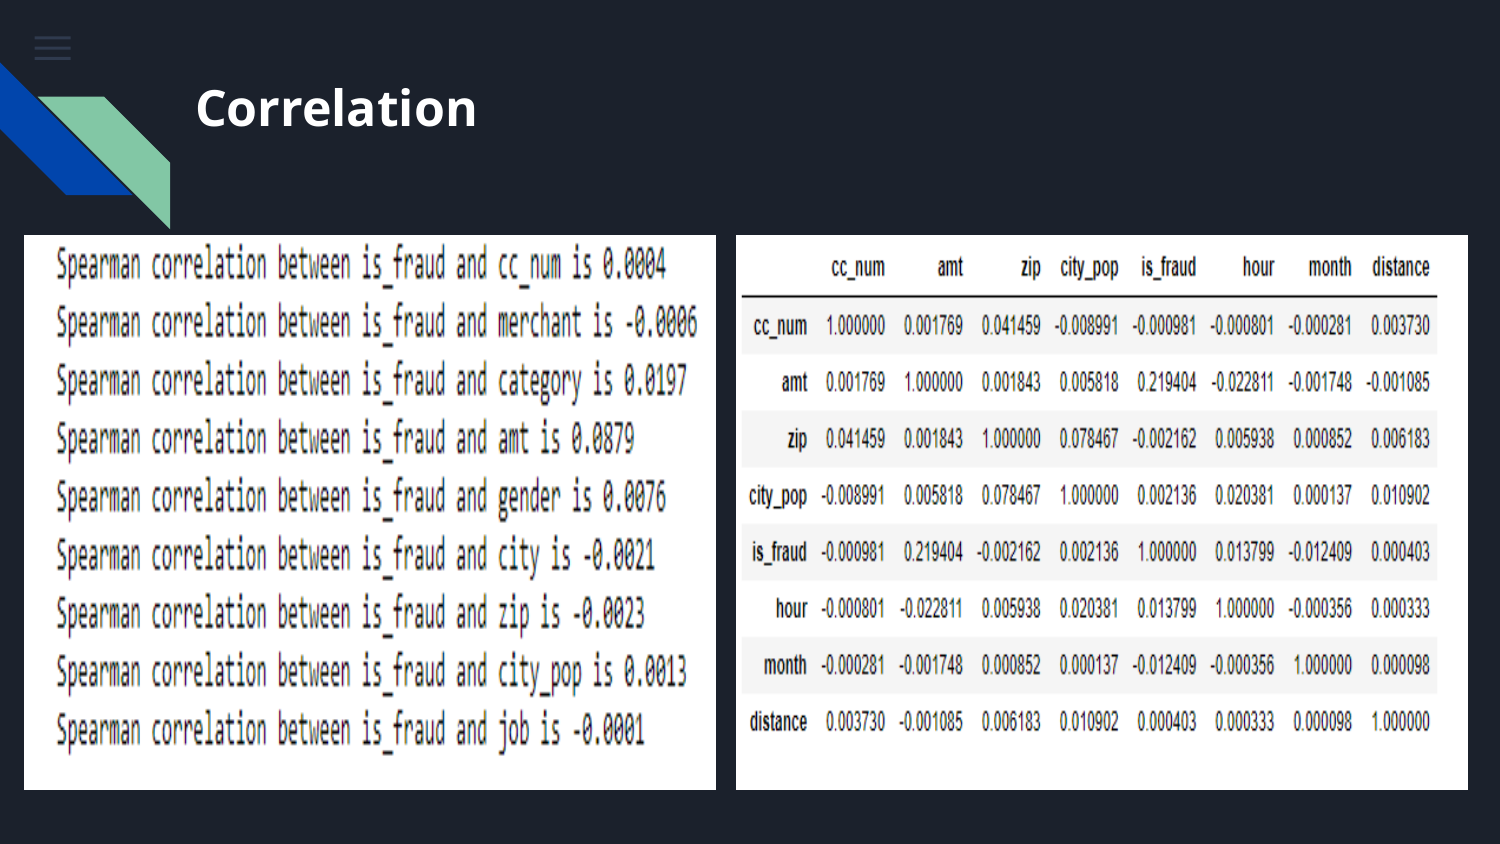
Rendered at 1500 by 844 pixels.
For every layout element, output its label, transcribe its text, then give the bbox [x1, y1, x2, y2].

picture [735, 235, 1469, 790]
title Correlation [180, 61, 1321, 137]
picture [23, 235, 717, 790]
